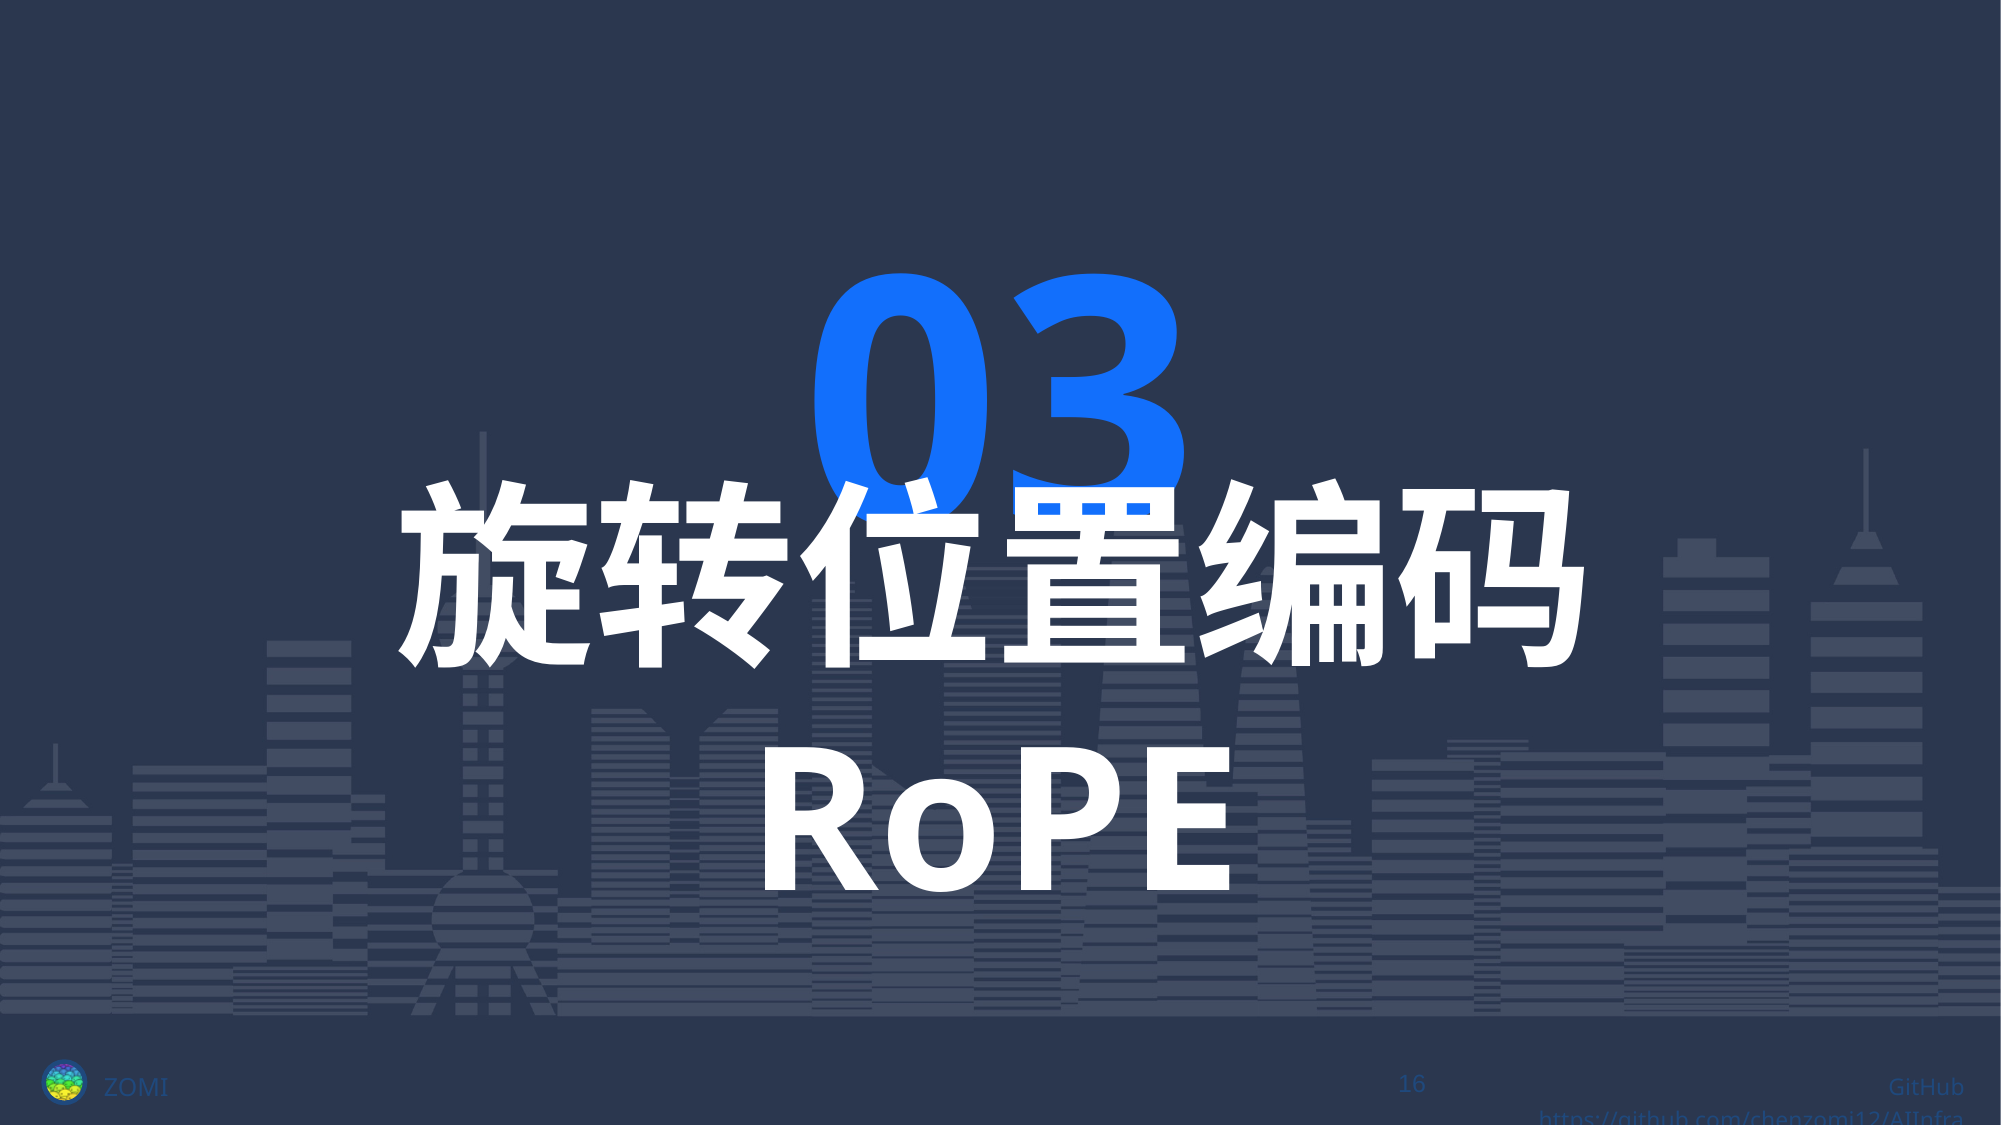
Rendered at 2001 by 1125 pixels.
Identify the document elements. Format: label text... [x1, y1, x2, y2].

picture [1620, 1117, 1627, 1125]
list 旋转位置编码 RoPE [79, 394, 1910, 986]
picture [1650, 1117, 1656, 1125]
picture [1765, 1117, 1771, 1125]
picture [1831, 1117, 1837, 1125]
picture [1573, 1117, 1580, 1125]
picture [1542, 1117, 1548, 1125]
picture [1792, 1117, 1798, 1125]
picture [1923, 1117, 1929, 1125]
picture [0, 0, 2001, 1125]
picture [1816, 1117, 1824, 1125]
picture [1678, 1117, 1685, 1125]
picture [1709, 1117, 1717, 1125]
picture [1724, 1117, 1730, 1125]
text_box 03 [787, 171, 1213, 394]
